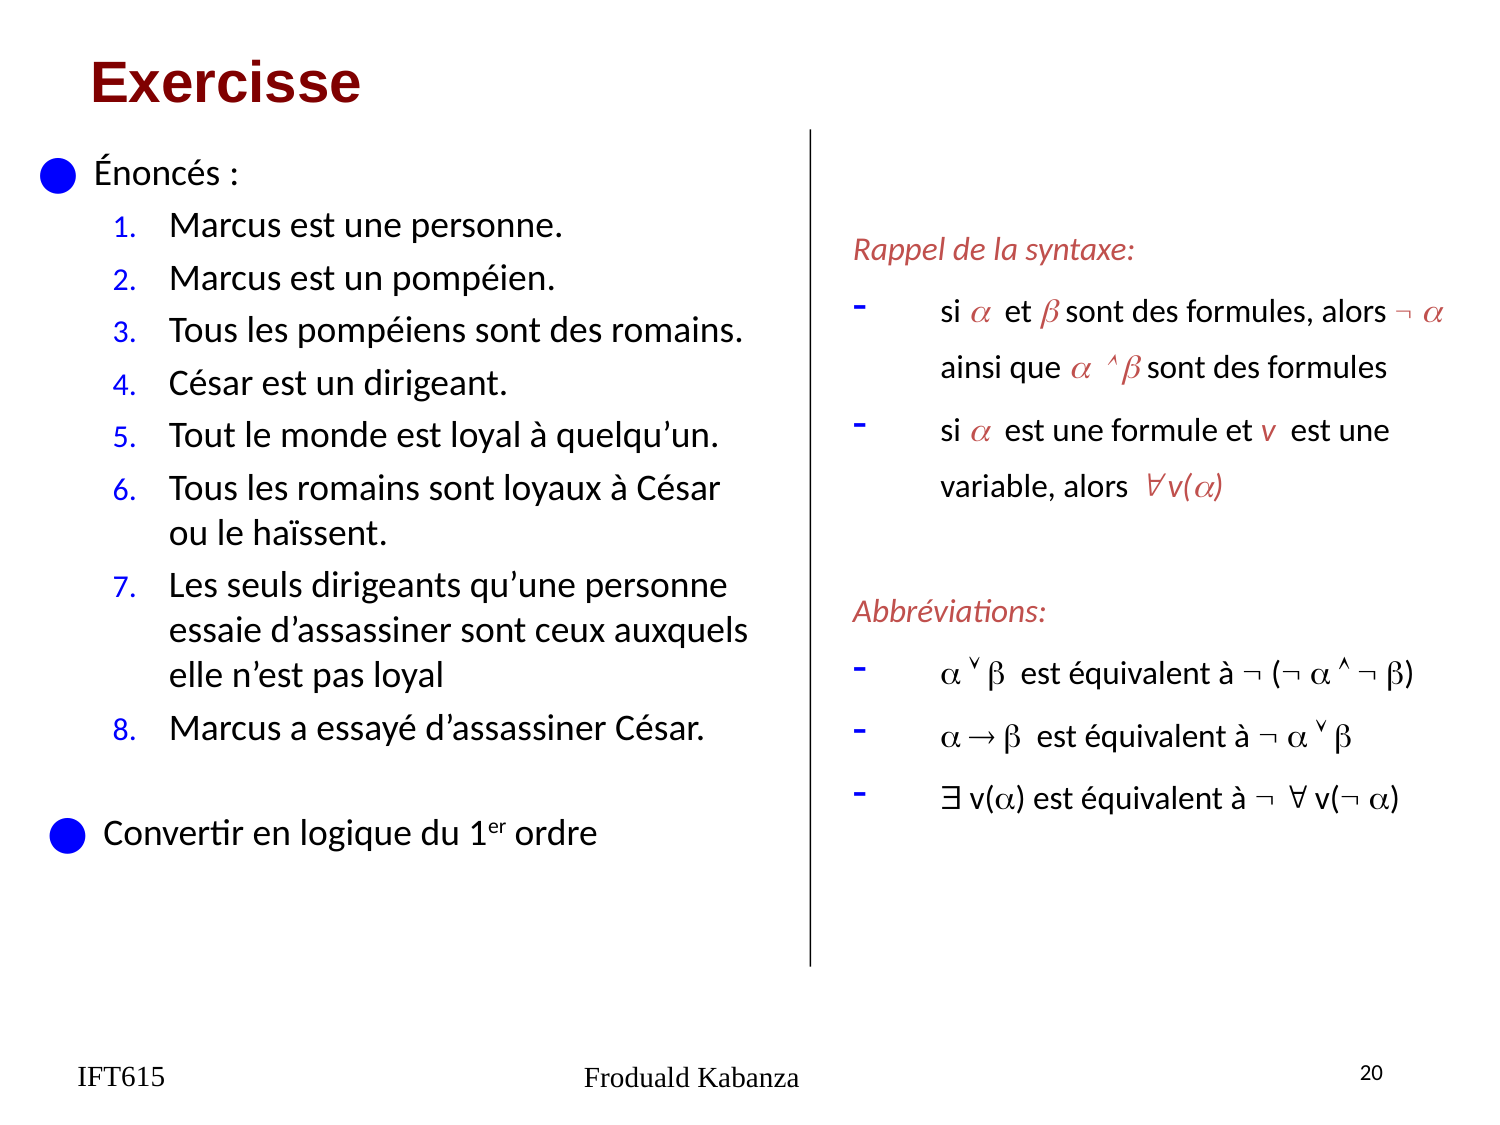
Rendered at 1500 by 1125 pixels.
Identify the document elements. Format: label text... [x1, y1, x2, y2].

footer Froduald Kabanza [569, 1050, 951, 1095]
text_box Énoncés : Marcus est une personne. Marcus est un pompéien. Tous les pompéiens sont des romains. César est un dirigeant. Tout le monde est loyal à quelqu’un. Tous les romains sont loyaux à César ou le haïssent. Les seuls dirigeants qu’une personne essaie d’assassiner sont ceux auxquels elle n’est pas loyal Marcus a essayé d’assassiner César. Convertir en logique du 1er ordre [22, 140, 783, 978]
title Exercisse [75, 29, 1425, 130]
list Rappel de la syntaxe: si  et  sont des formules, alors   ainsi que    sont des formules si  est une formule et v est une variable, alors  v() Abbréviations:    est équivalent à  (    )    est équivalent à      v() est équivalent à   v( ) [837, 203, 1485, 941]
slide_number IFT615 [62, 1050, 196, 1094]
slide_number 20 [1344, 1050, 1425, 1095]
